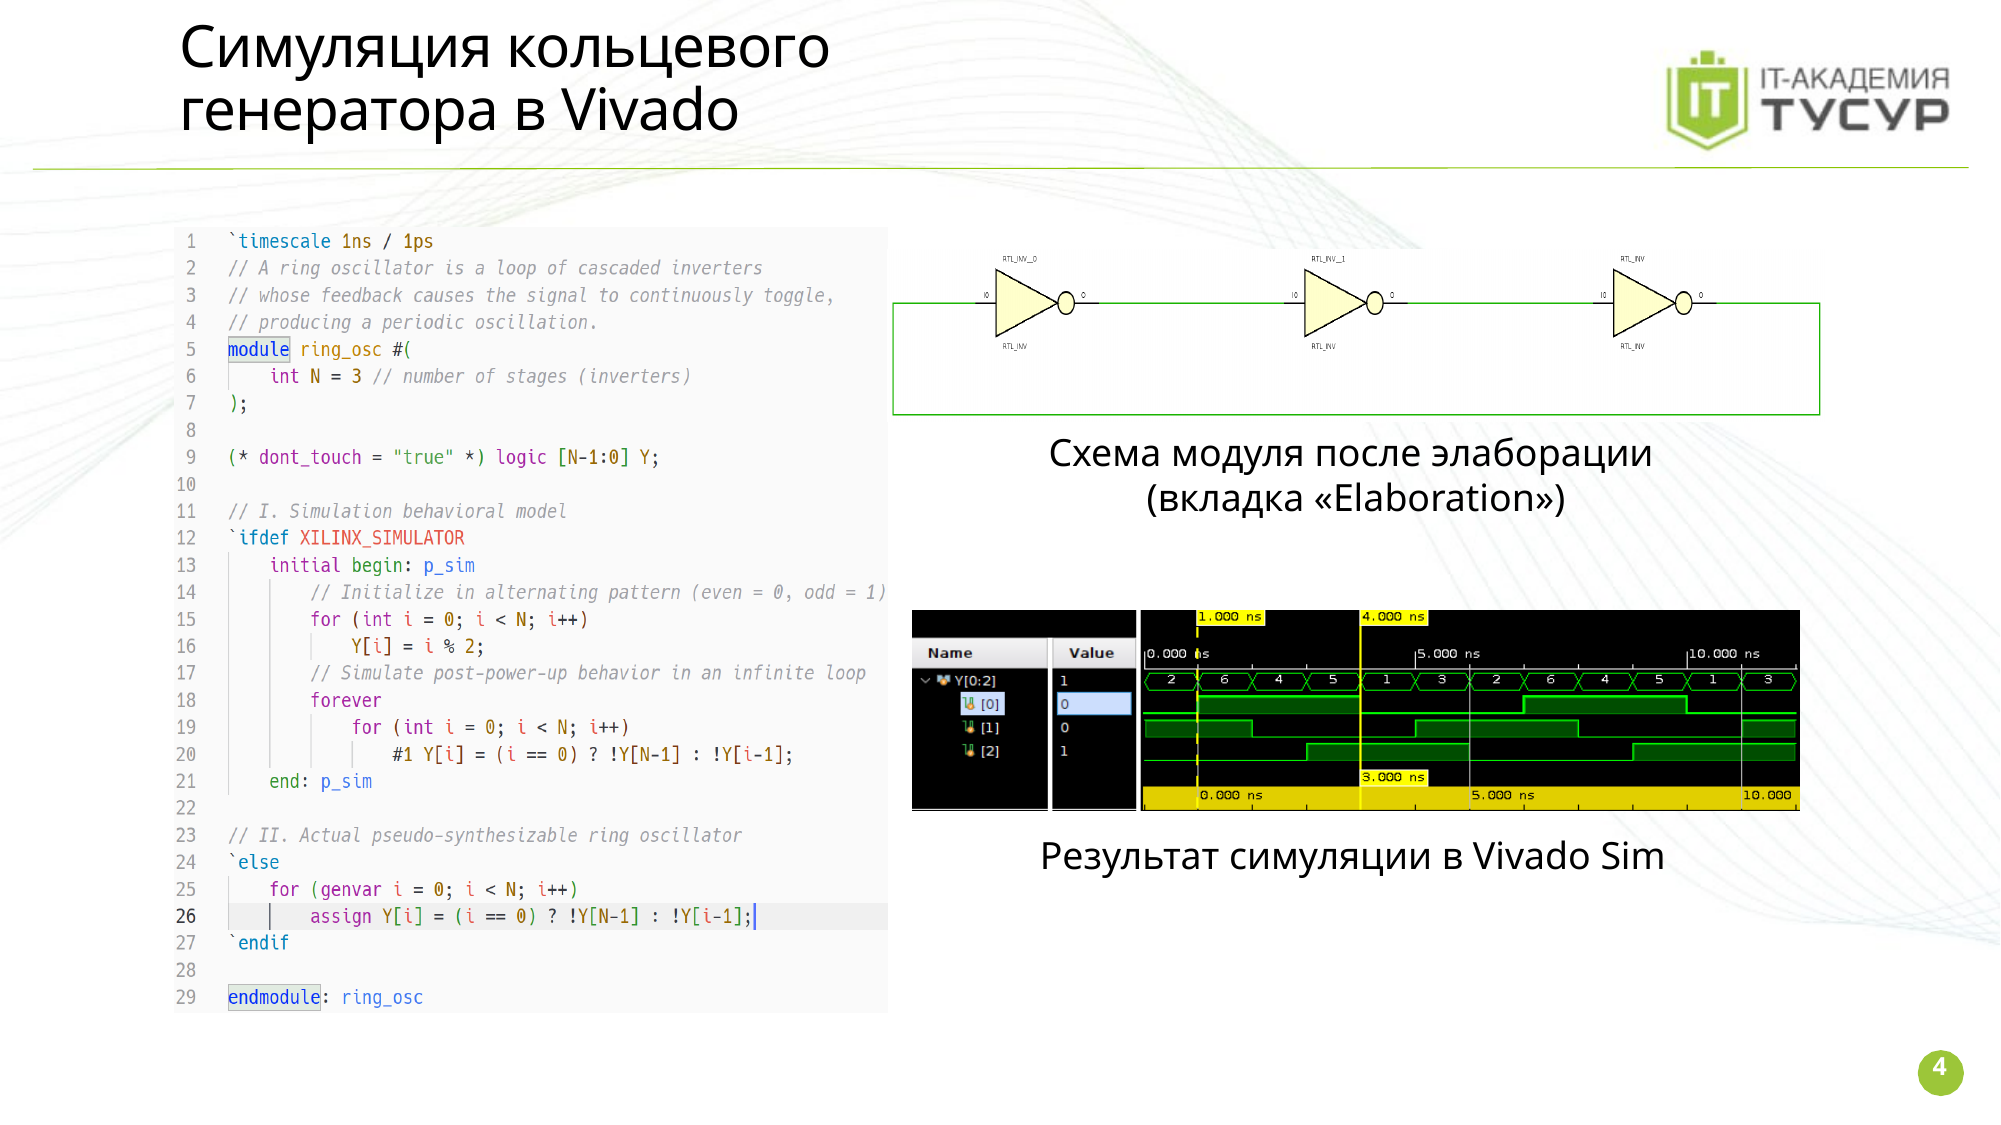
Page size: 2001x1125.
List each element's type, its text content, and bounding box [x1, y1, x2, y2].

picture [0, 0, 2001, 1125]
text_box Результат симуляции в Vivado Sim [1024, 825, 1765, 898]
title Симуляция кольцевого генератора в Vivado [174, 169, 1126, 178]
slide_number 4 [1925, 739, 1951, 1125]
text_box Схема модуля после элаборации (вкладка «Elaboration») [888, 421, 1938, 479]
title Симуляция кольцевого генератора в Vivado [174, 0, 1126, 168]
